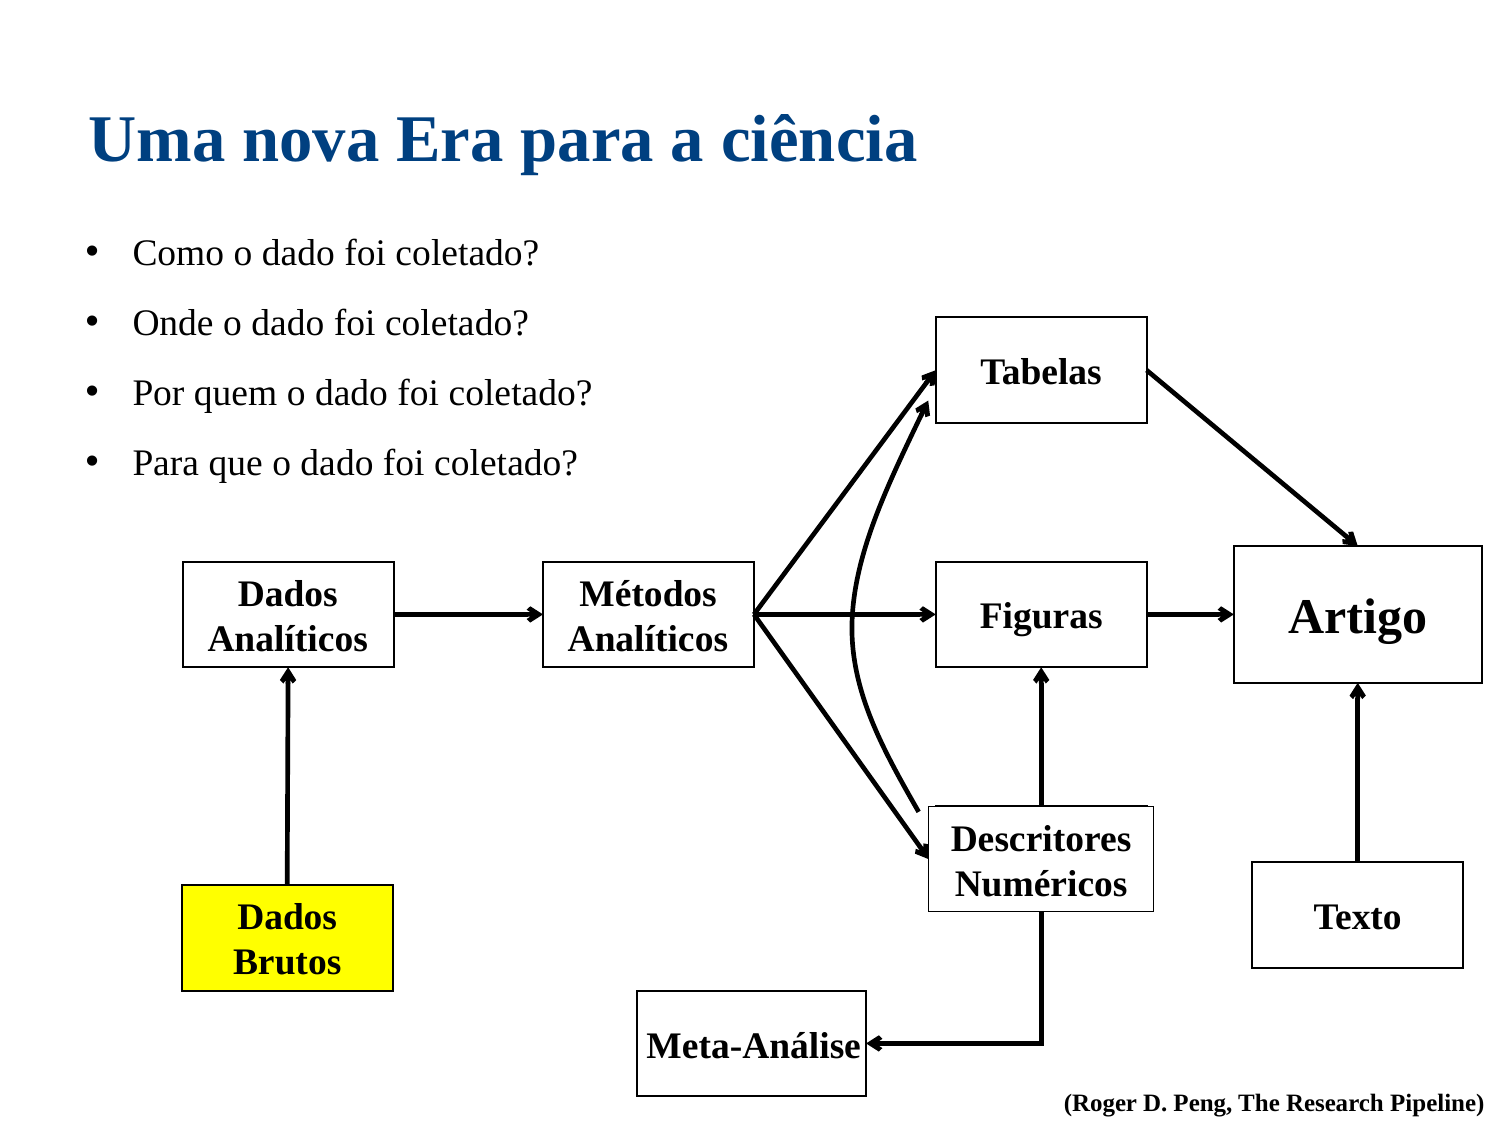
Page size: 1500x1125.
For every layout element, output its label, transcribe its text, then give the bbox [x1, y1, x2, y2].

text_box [630, 990, 878, 1097]
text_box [935, 317, 1147, 424]
text_box Dados Brutos [218, 884, 357, 990]
text_box (Roger D. Peng, The Research Pipeline) [1007, 1079, 1500, 1125]
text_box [753, 614, 929, 860]
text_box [1146, 370, 1358, 546]
text_box Uma nova Era para a ciência [73, 86, 934, 182]
text_box Como o dado foi coletado? Onde o dado foi coletado? Por quem o dado foi coletado? Para que o dado foi coletado? [70, 220, 682, 491]
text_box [928, 805, 1154, 913]
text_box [1252, 862, 1464, 969]
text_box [182, 561, 394, 668]
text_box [1233, 545, 1482, 683]
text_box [542, 561, 753, 668]
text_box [887, 889, 1020, 1066]
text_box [753, 370, 936, 615]
text_box [181, 884, 394, 992]
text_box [935, 561, 1147, 668]
